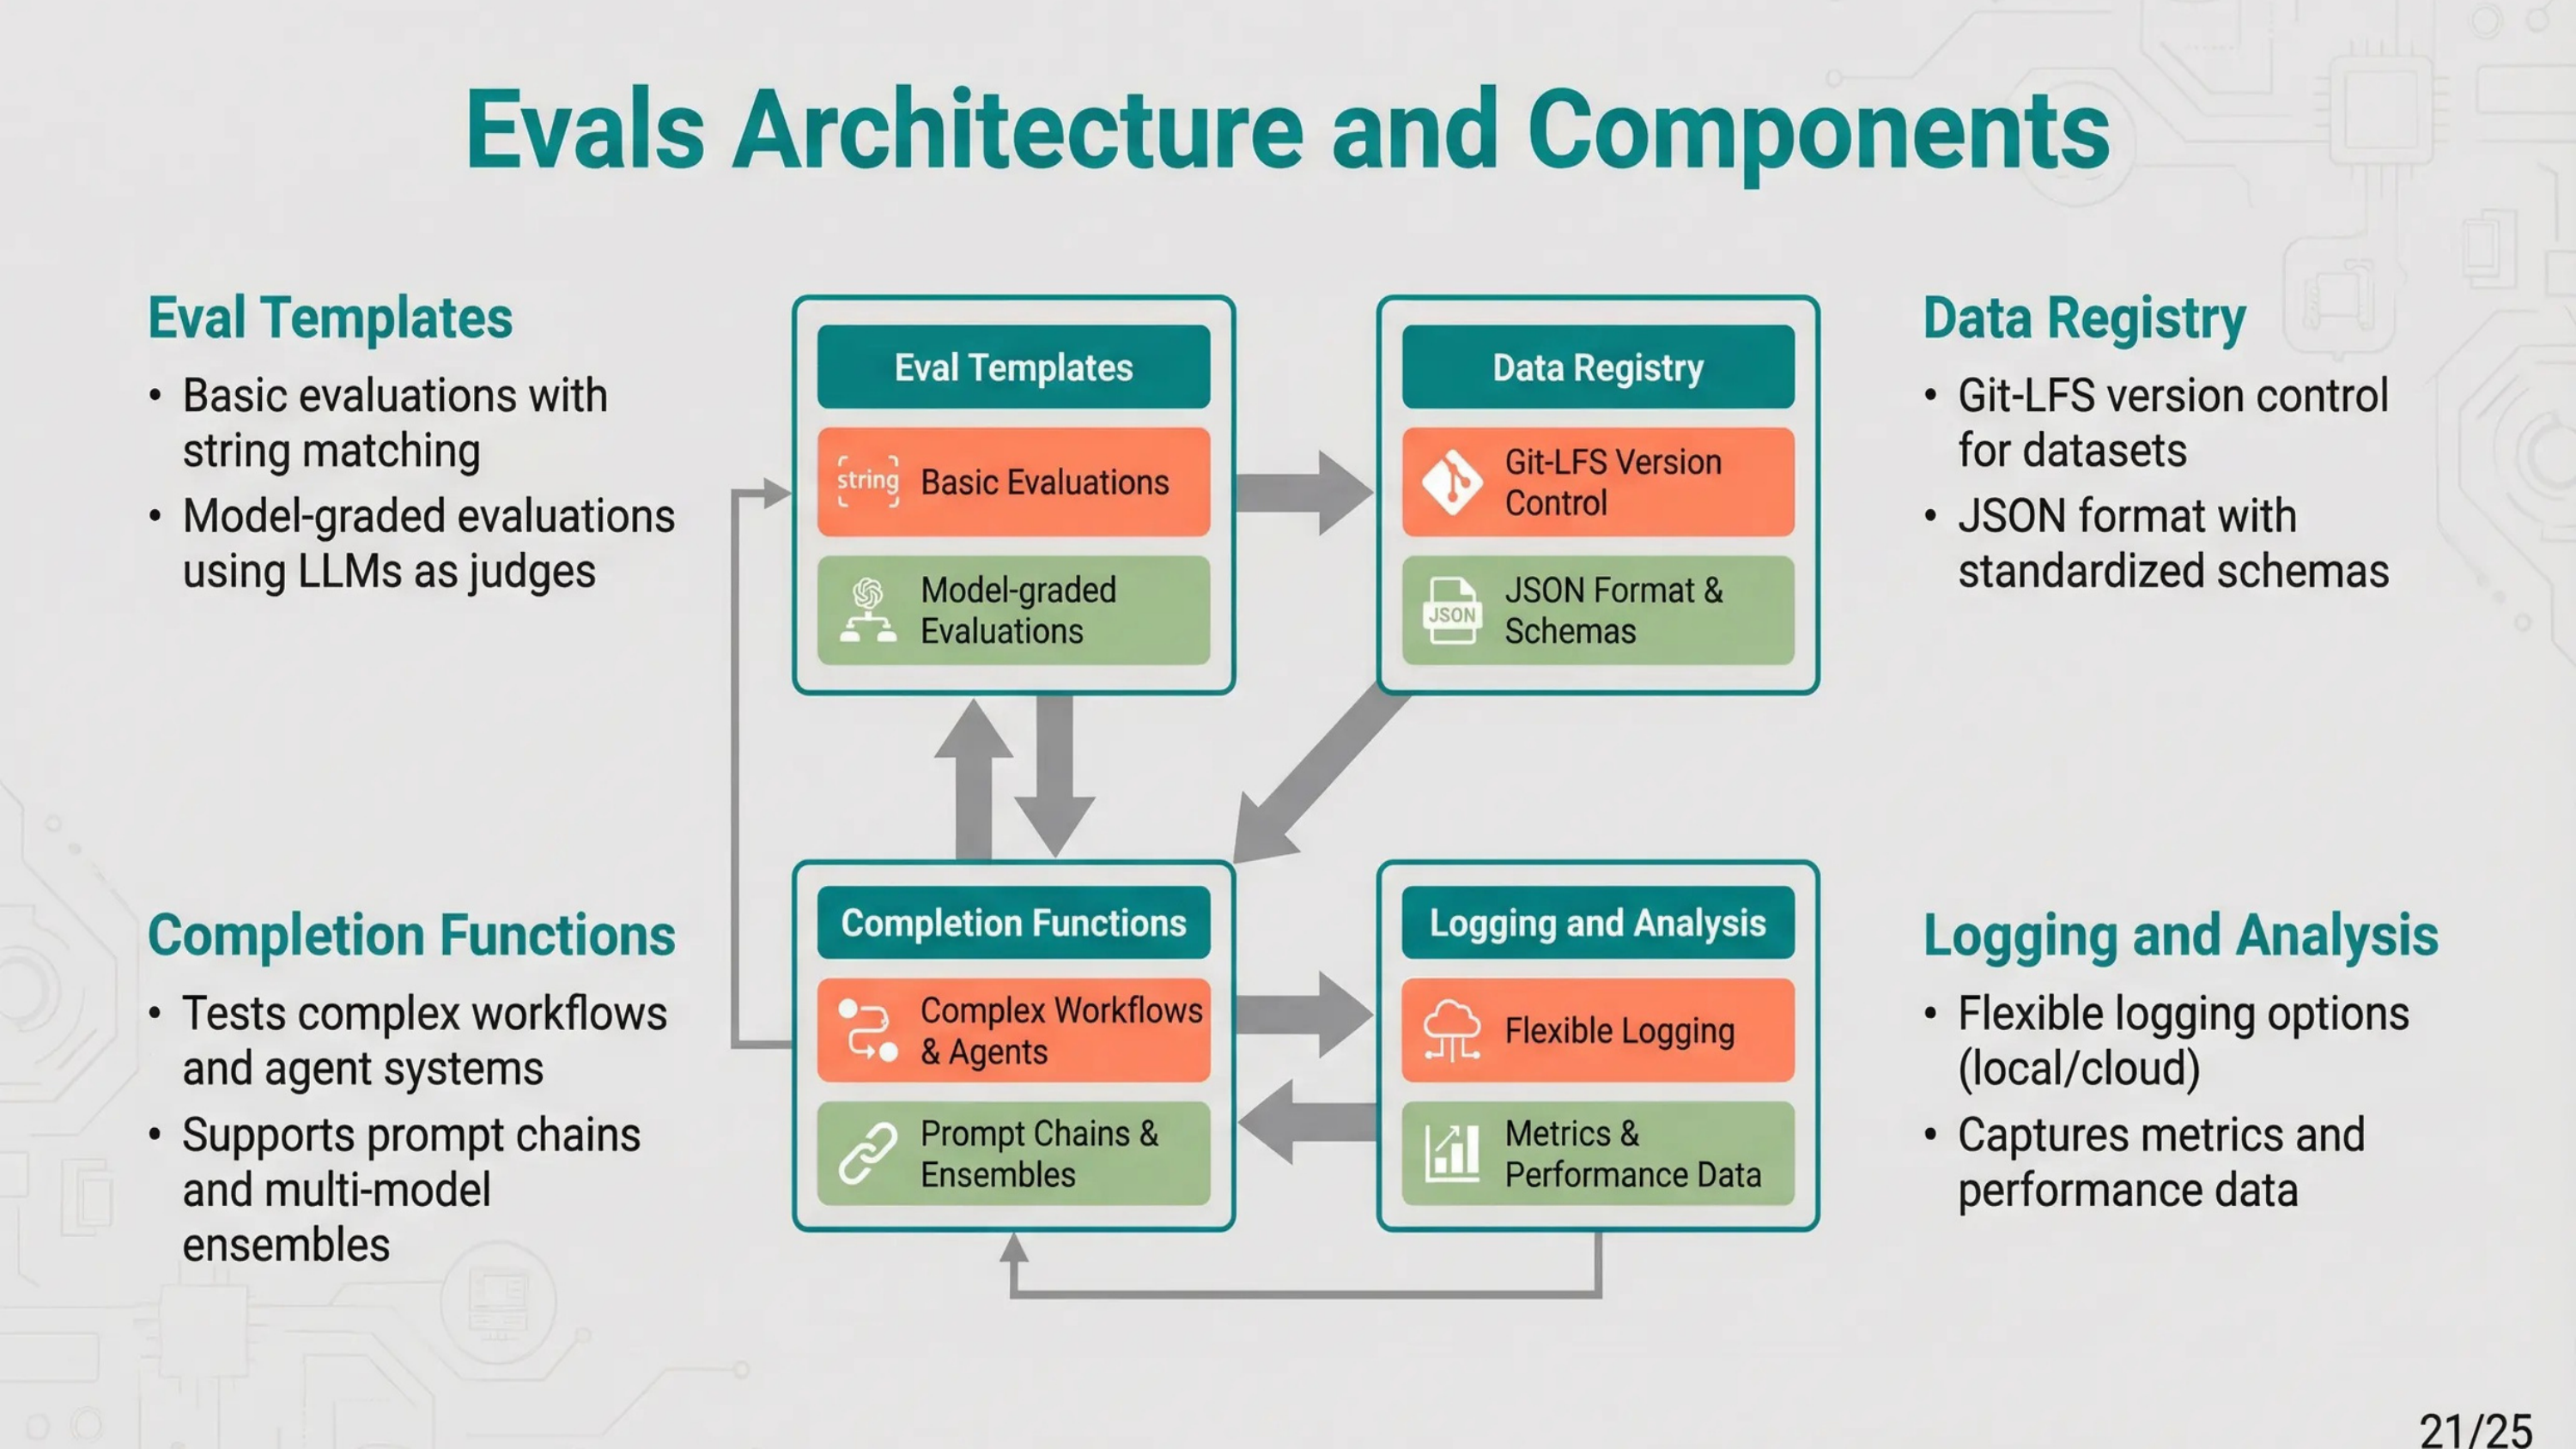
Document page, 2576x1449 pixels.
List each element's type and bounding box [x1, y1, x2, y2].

text_box [0, 0, 2576, 1449]
